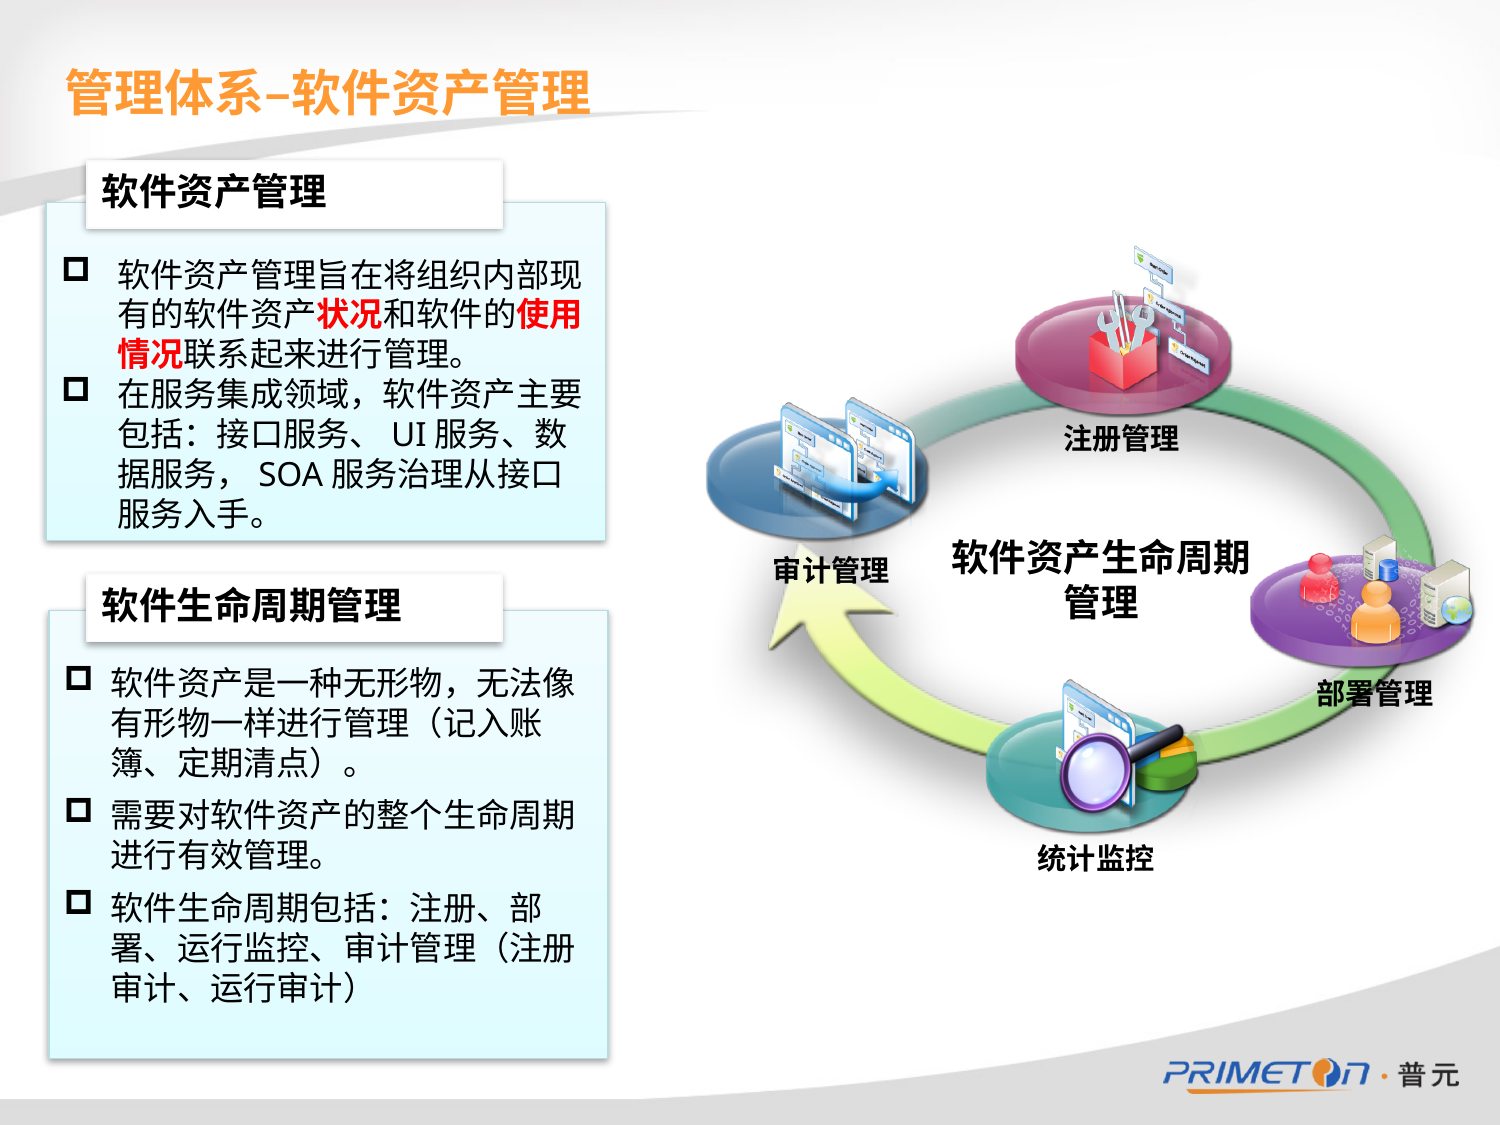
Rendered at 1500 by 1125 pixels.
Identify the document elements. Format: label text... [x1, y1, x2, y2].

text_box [1230, 534, 1486, 719]
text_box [997, 240, 1246, 464]
title 管理体系–软件资产管理 [49, 45, 1400, 138]
text_box 软件资产管理 [86, 160, 503, 229]
text_box 软件资产是一种无形物，无法像有形物一样进行管理（记入账簿、定期清点）。 需要对软件资产的整个生命周期进行有效管理。 软件生命周期包括：注册、部署、运行监控、审计管理（注册审计、运行审计） [48, 610, 609, 1059]
text_box 软件生命周期管理 [86, 573, 503, 642]
picture [0, 0, 1500, 1125]
text_box 软件资产管理旨在将组织内部现有的软件资产状况和软件的使用情况联系起来进行管理。 在服务集成领域，软件资产主要包括：接口服务、UI服务、数据服务，SOA服务治理从接口服务入手。 [45, 202, 606, 541]
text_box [683, 396, 940, 597]
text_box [963, 679, 1273, 884]
